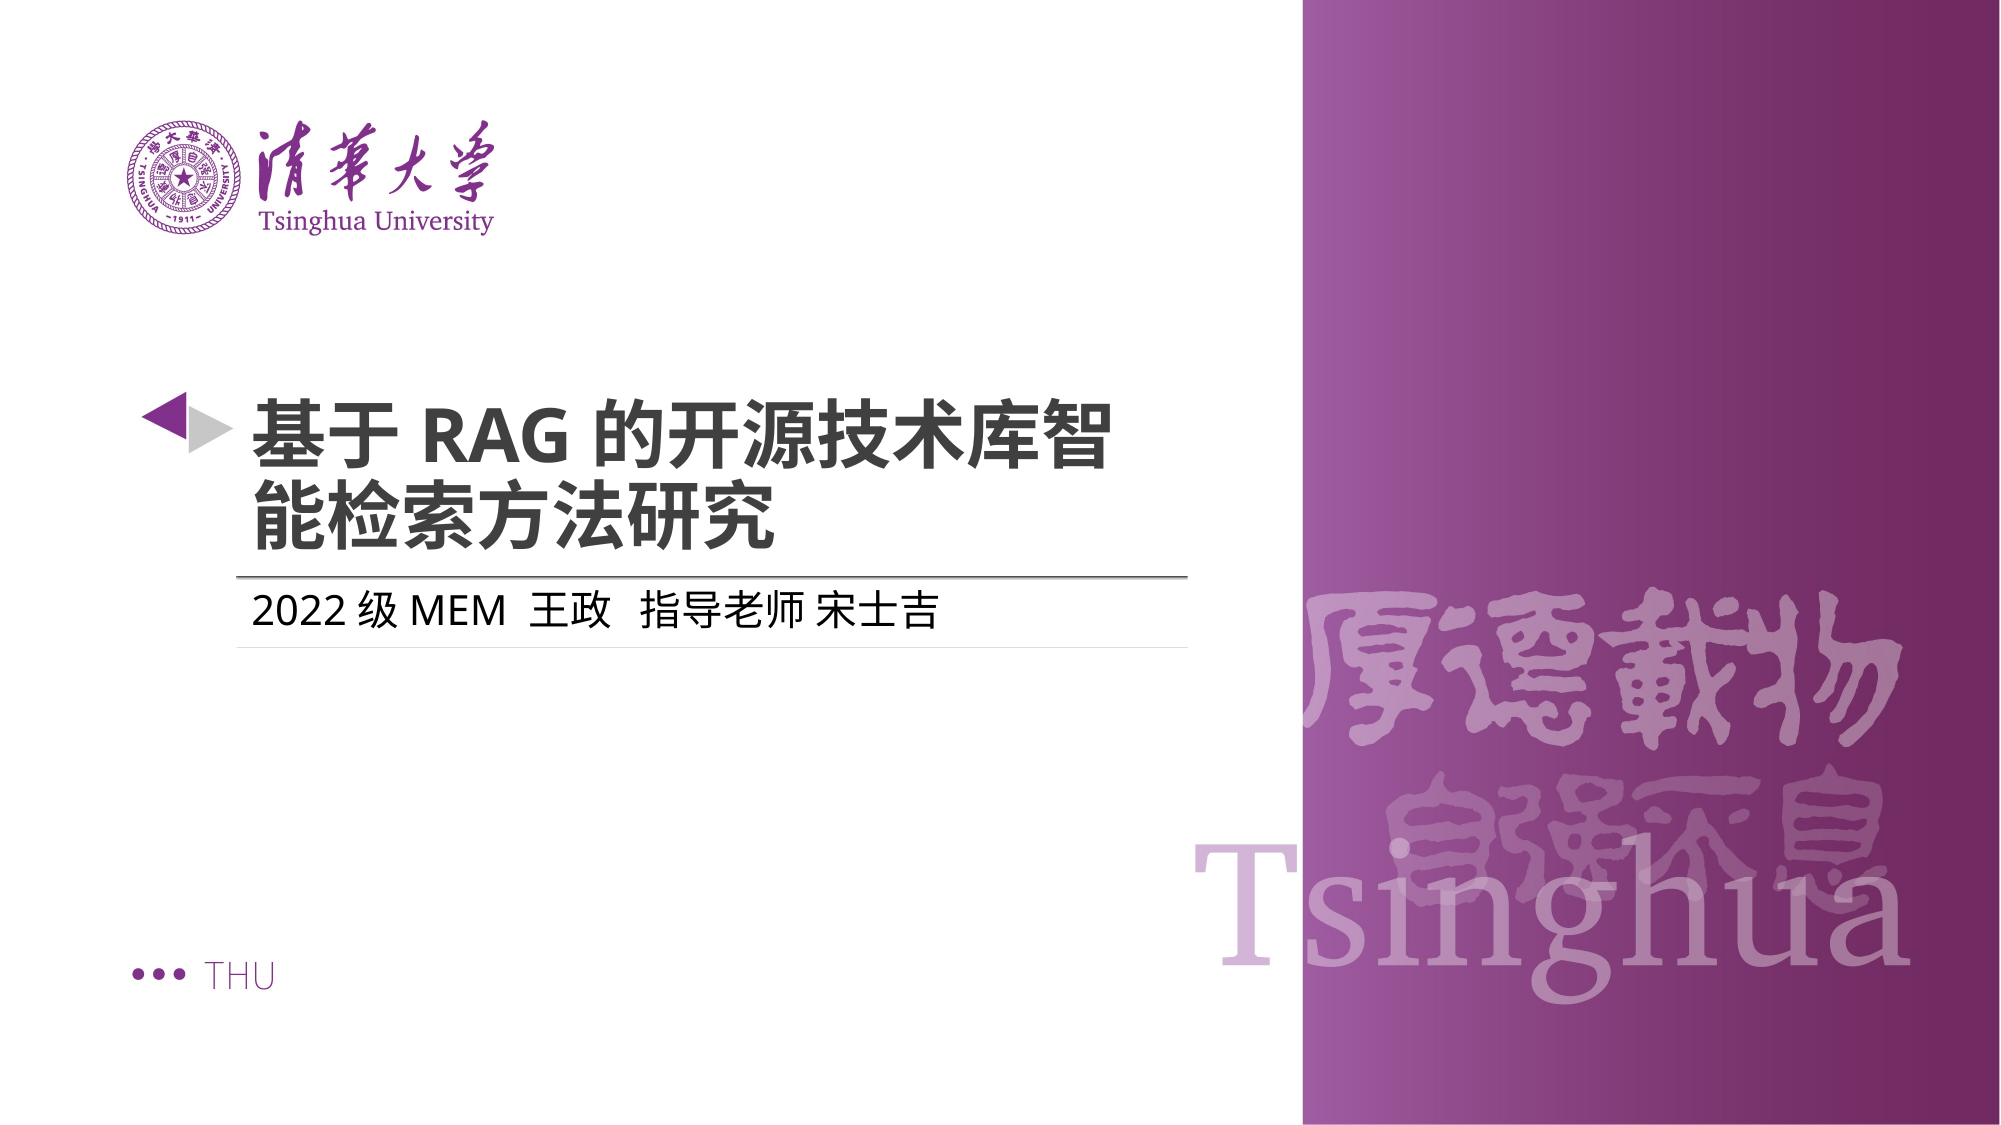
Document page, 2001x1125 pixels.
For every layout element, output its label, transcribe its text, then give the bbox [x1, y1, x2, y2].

title 基于RAG的开源技术库智能检索方法研究 [236, 380, 1188, 576]
subtitle 2022级MEM 王政 指导老师 宋士吉 [236, 576, 1188, 648]
picture [0, 0, 2001, 1125]
